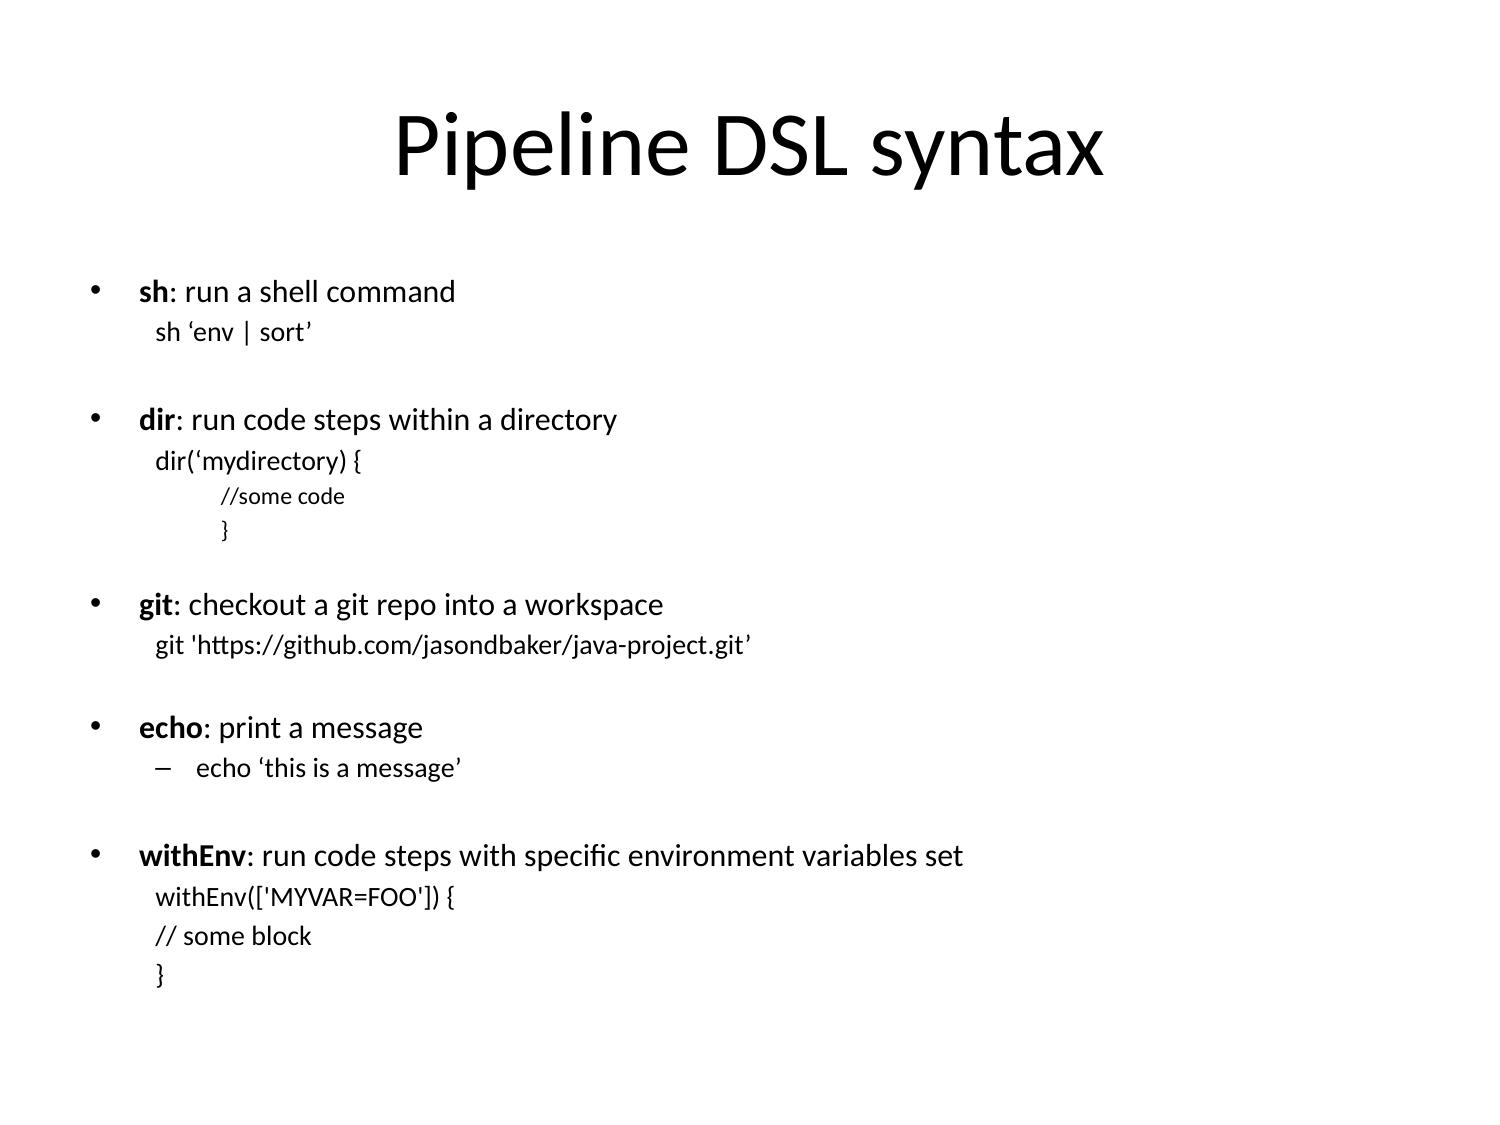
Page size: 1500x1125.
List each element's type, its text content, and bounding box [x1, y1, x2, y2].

list sh: run a shell command sh ‘env | sort’ dir: run code steps within a directory dir(‘mydirectory) { //some code } git: checkout a git repo into a workspace git 'https://github.com/jasondbaker/java-project.git’ echo: print a message echo ‘this is a message’ withEnv: run code steps with specific environment variables set withEnv(['MYVAR=FOO']) { // some block } [75, 262, 1425, 1005]
title Pipeline DSL syntax [75, 45, 1425, 233]
